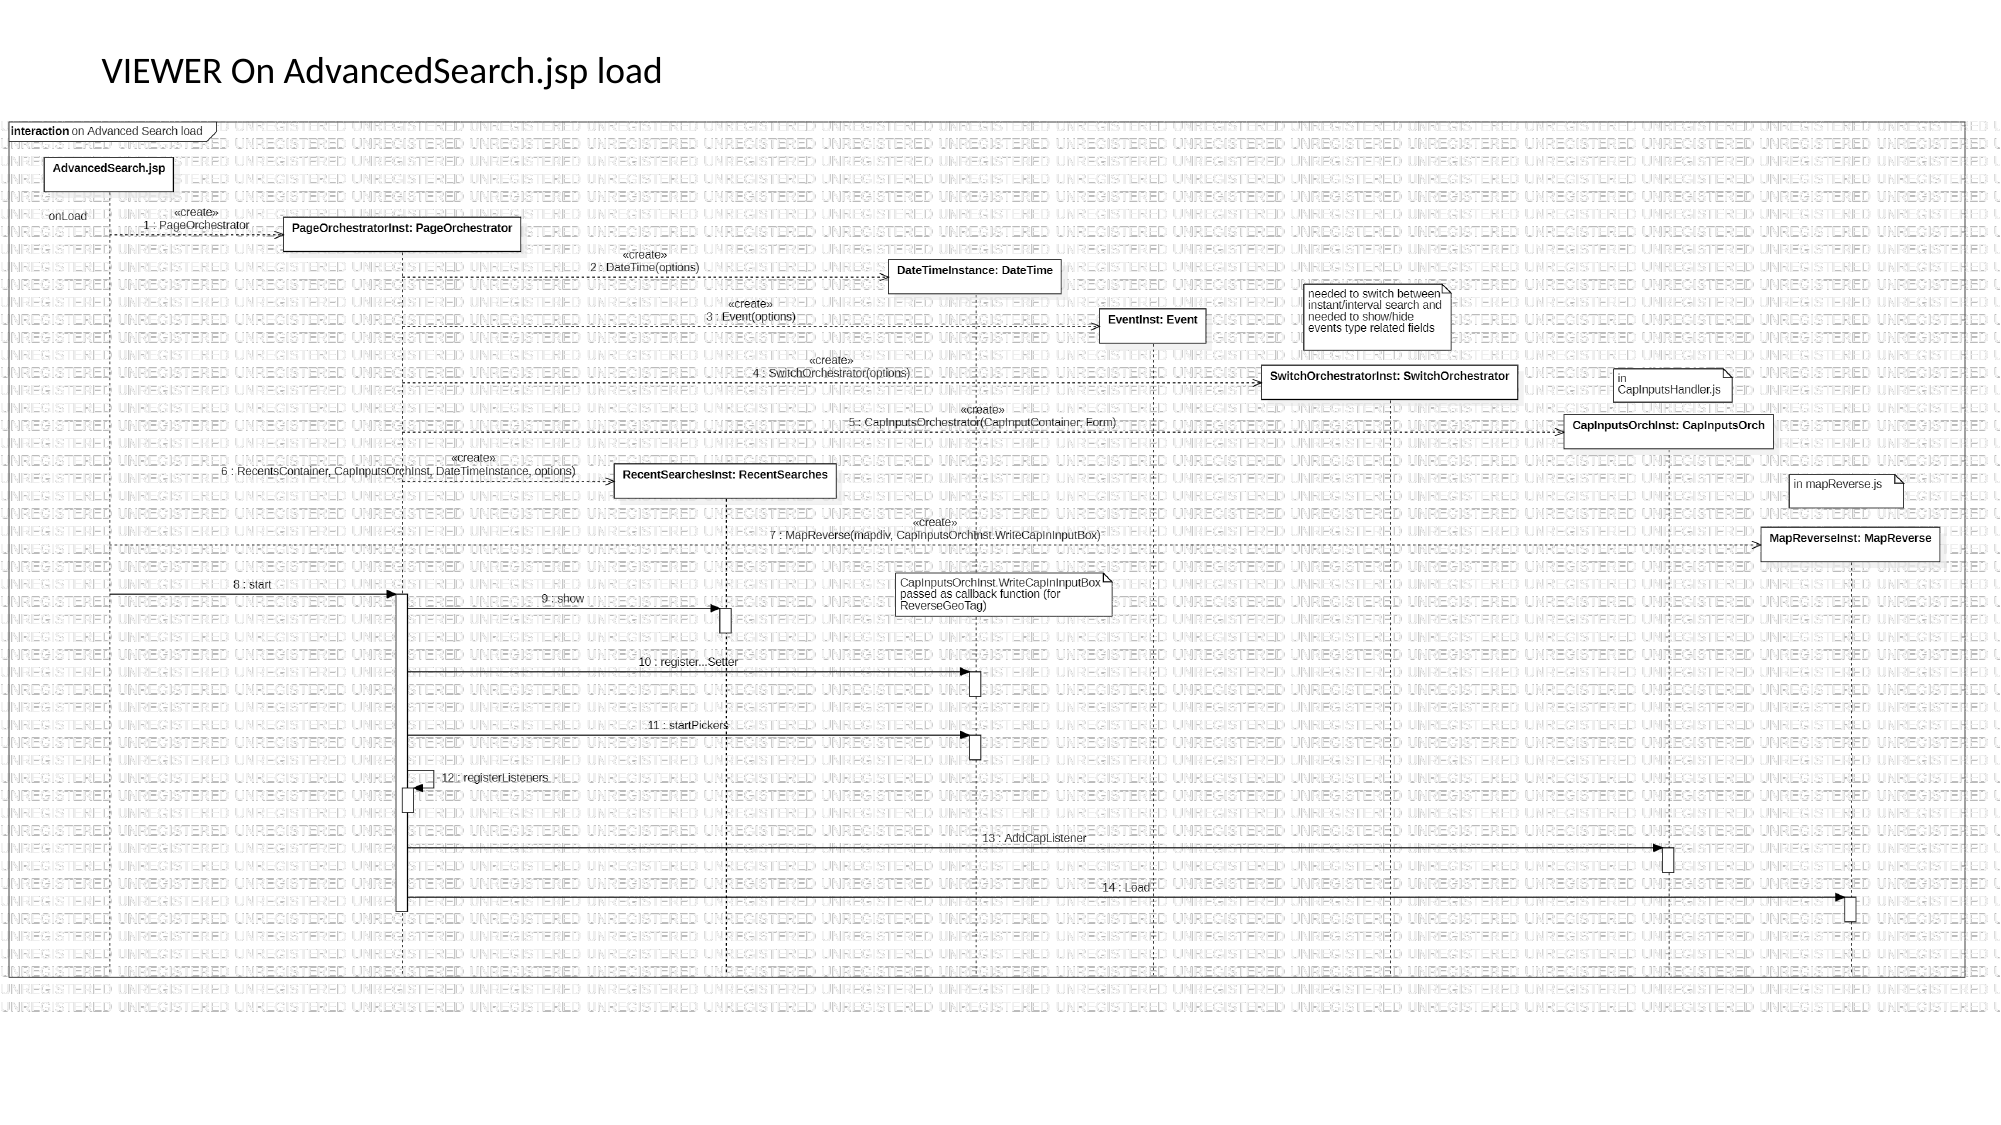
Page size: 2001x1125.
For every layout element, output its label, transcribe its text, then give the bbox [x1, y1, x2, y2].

picture [0, 113, 2000, 1012]
text_box VIEWER On AdvancedSearch.jsp load [86, 38, 679, 99]
